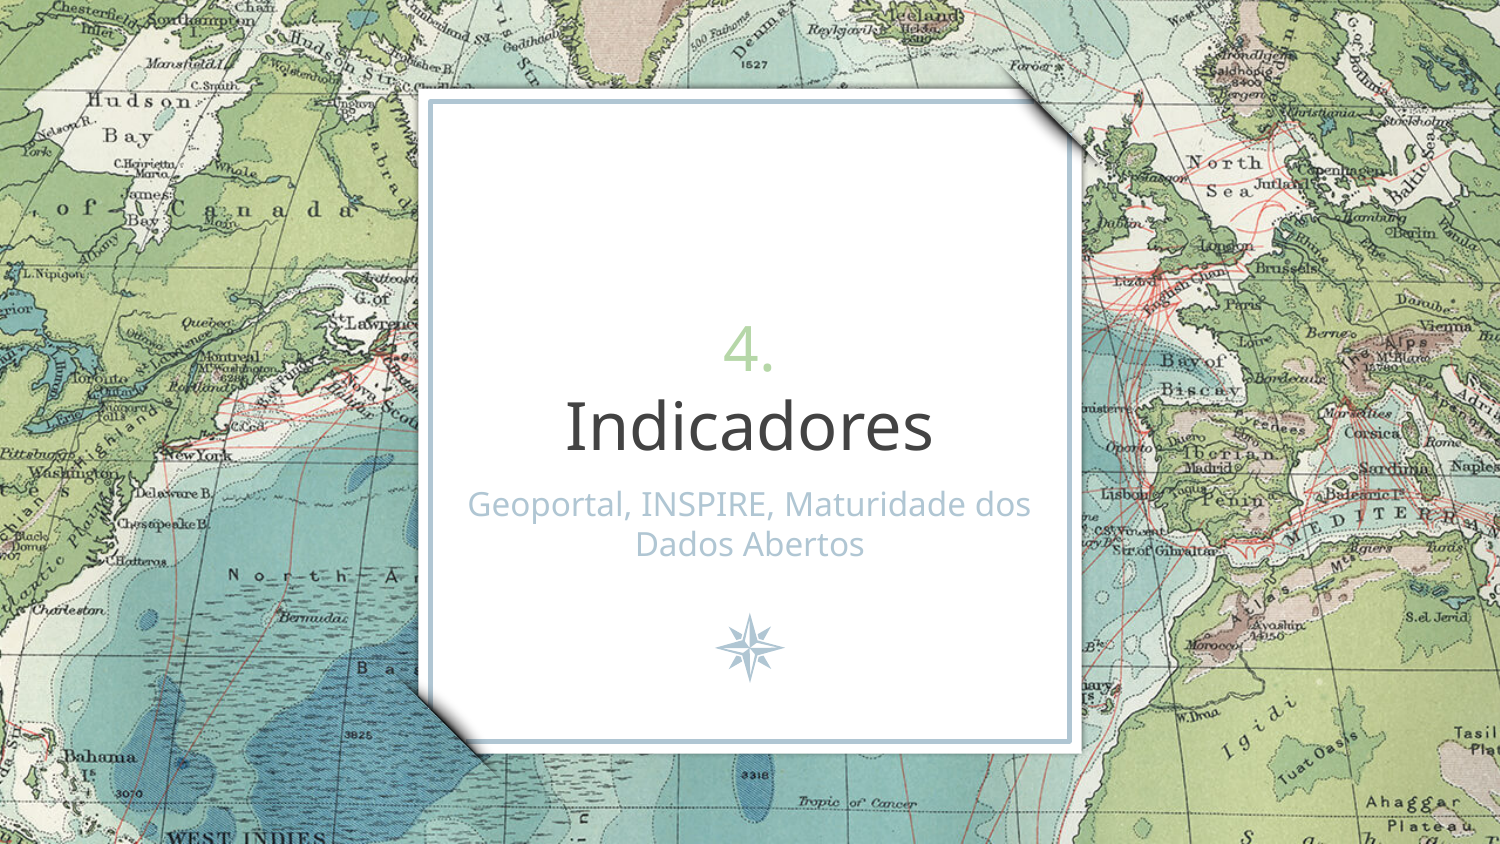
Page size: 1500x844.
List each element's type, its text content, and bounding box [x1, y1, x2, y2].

title 4. Indicadores [458, 273, 1042, 464]
subtitle Geoportal, INSPIRE, Maturidade dos Dados Abertos [458, 483, 1042, 533]
picture [0, 0, 1500, 844]
